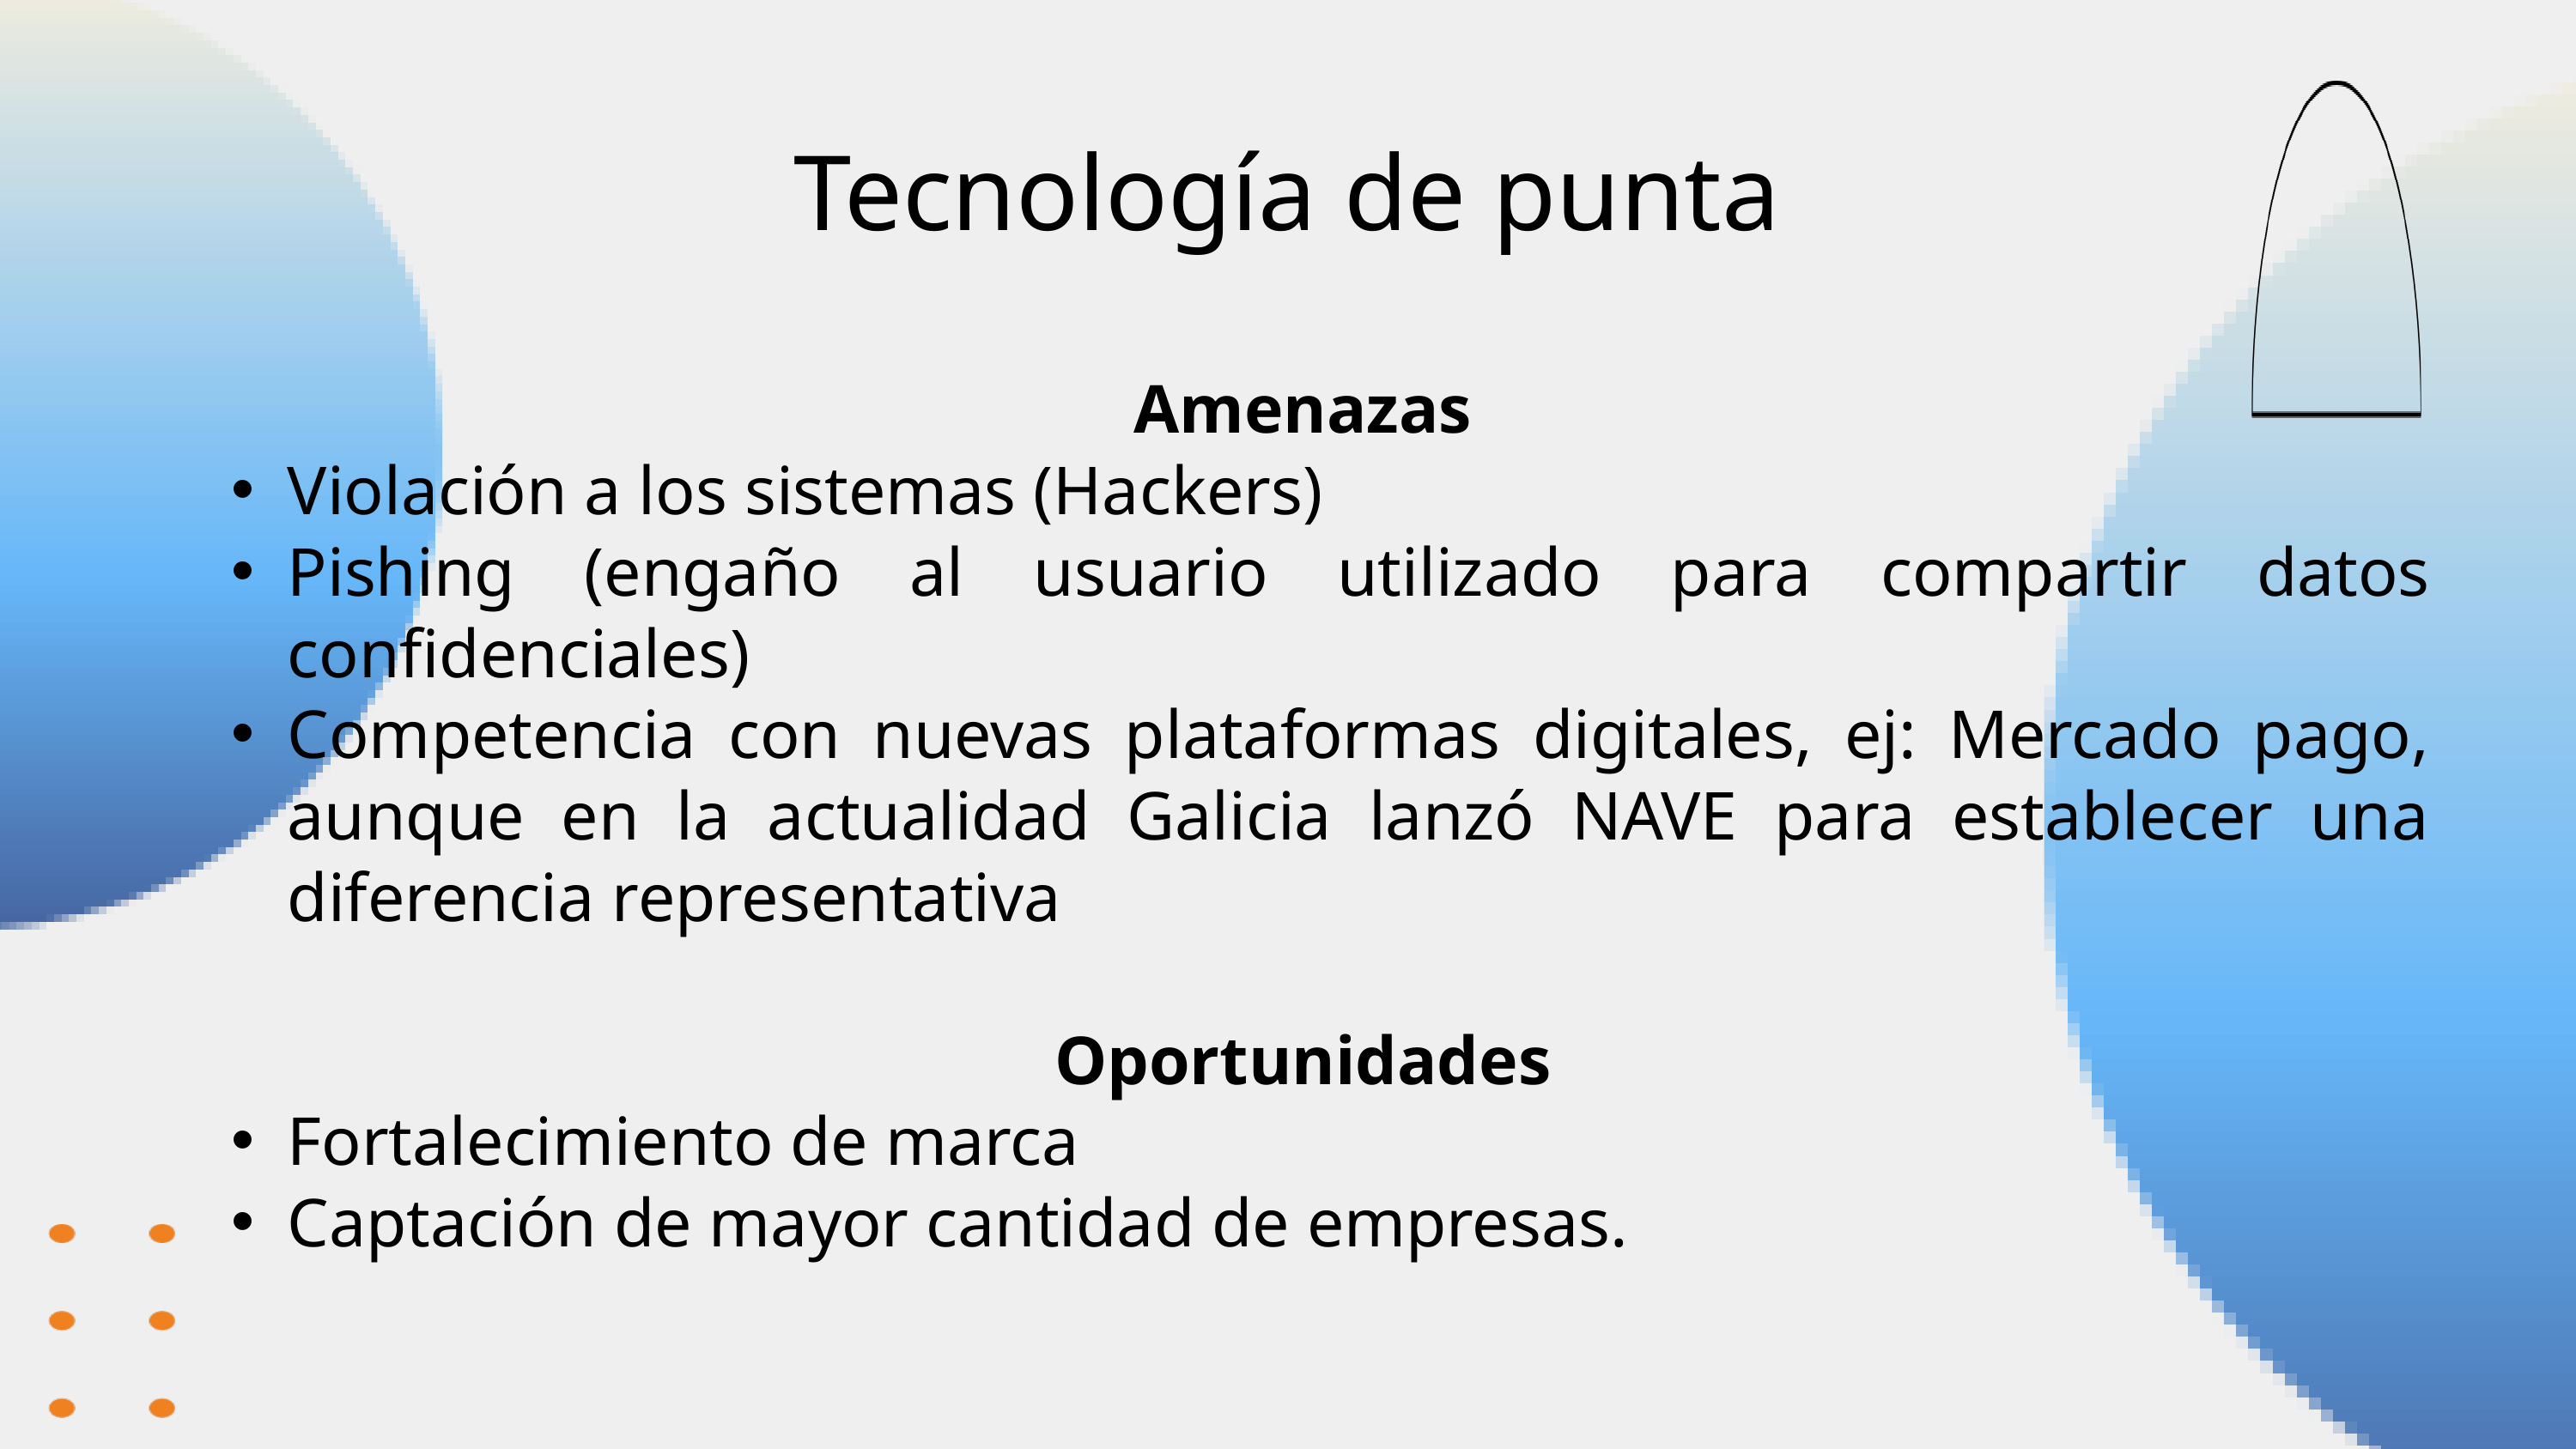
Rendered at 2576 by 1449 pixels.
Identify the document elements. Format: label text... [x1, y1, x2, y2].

text_box Amenazas Violación a los sistemas (Hackers) Pishing (engaño al usuario utilizado para compartir datos confidenciales) Competencia con nuevas plataformas digitales, ej: Mercado pago, aunque en la actualidad Galicia lanzó NAVE para establecer una diferencia representativa Oportunidades Fortalecimiento de marca Captación de mayor cantidad de empresas. [174, 283, 2432, 1342]
text_box [0, 0, 443, 930]
text_box [0, 1224, 175, 1449]
text_box [2044, 46, 2576, 1449]
text_box Tecnología de punta [531, 124, 2044, 252]
text_box [2251, 81, 2421, 283]
